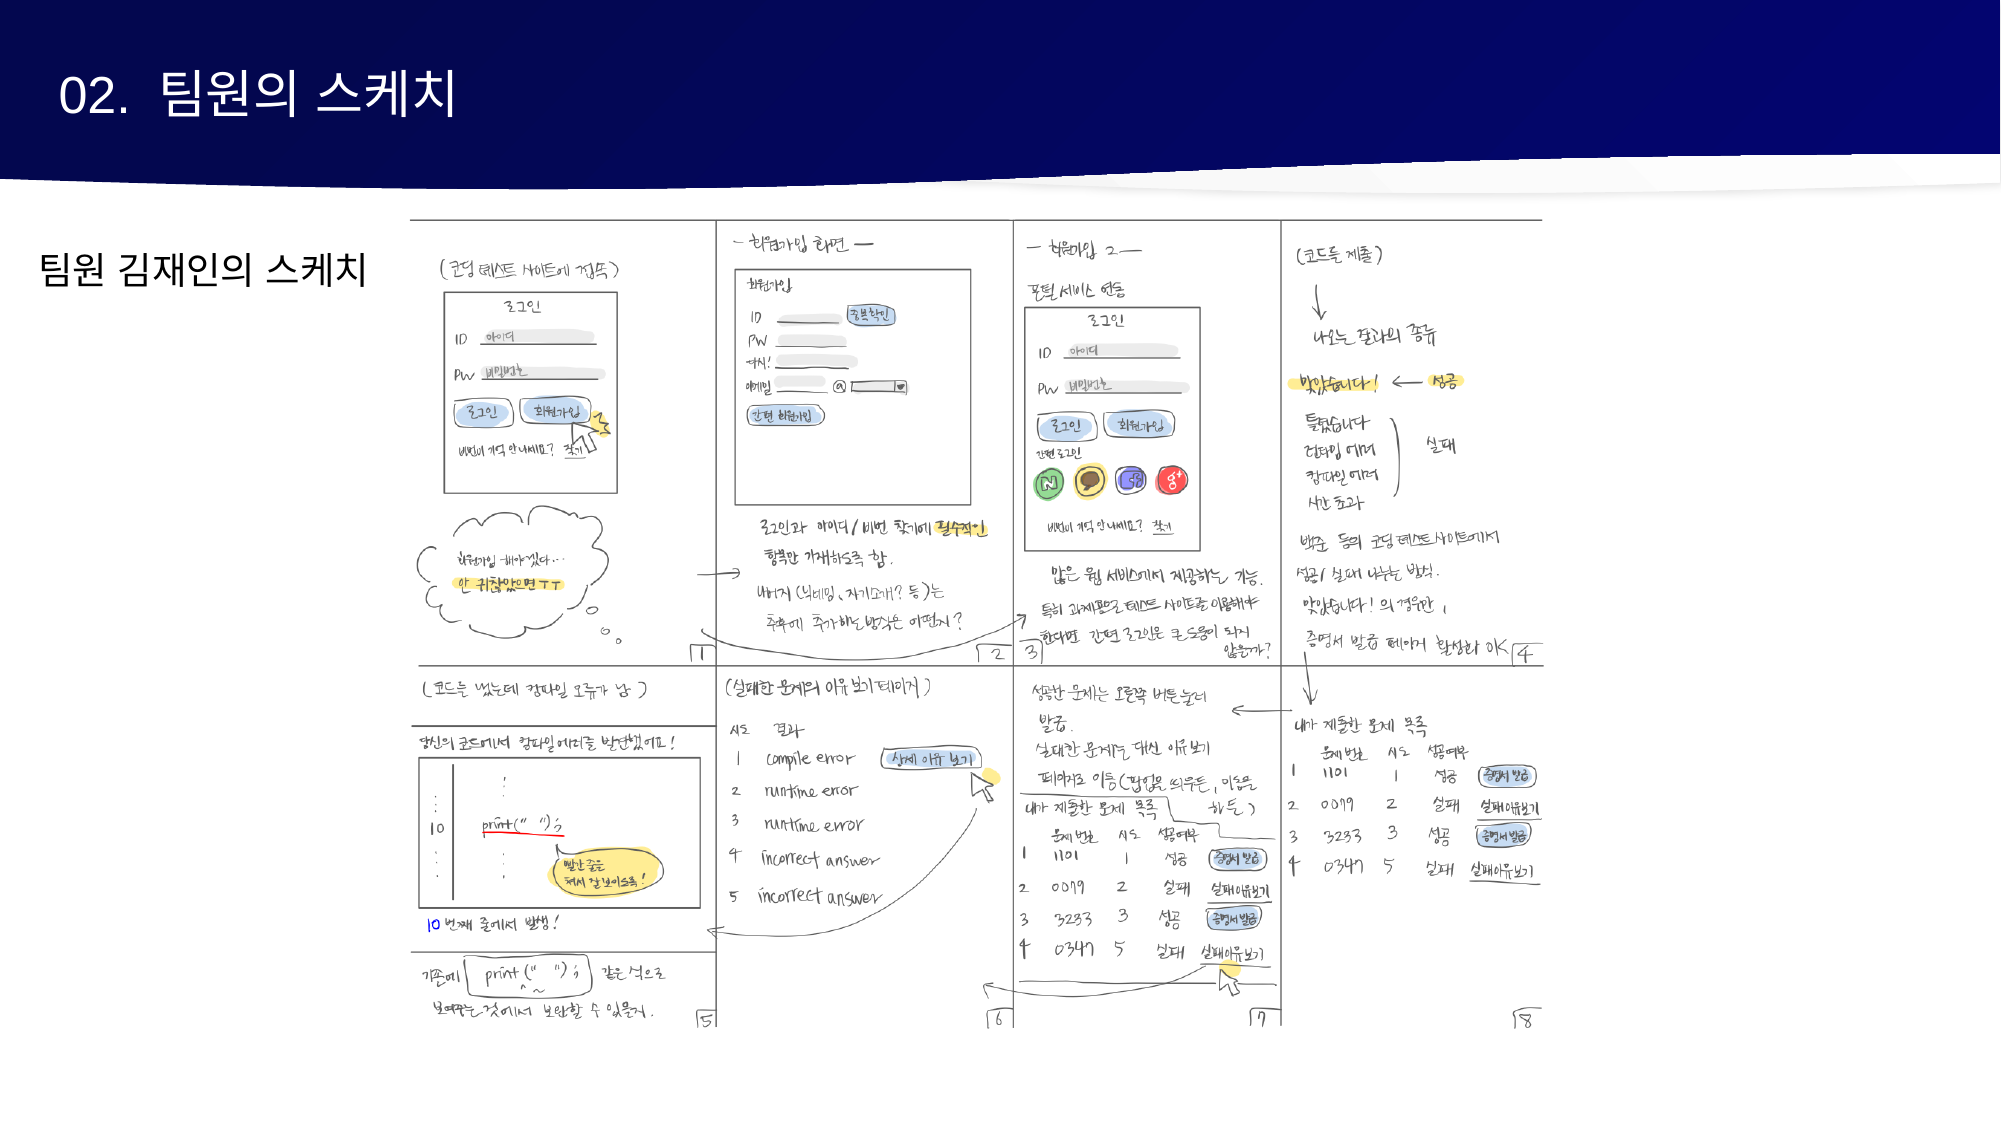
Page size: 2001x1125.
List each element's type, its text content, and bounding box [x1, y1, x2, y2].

text_box 02. 팀원의 스케치 [43, 54, 474, 132]
text_box 팀원 김재인의 스케치 [23, 239, 385, 300]
picture [402, 219, 1544, 1042]
